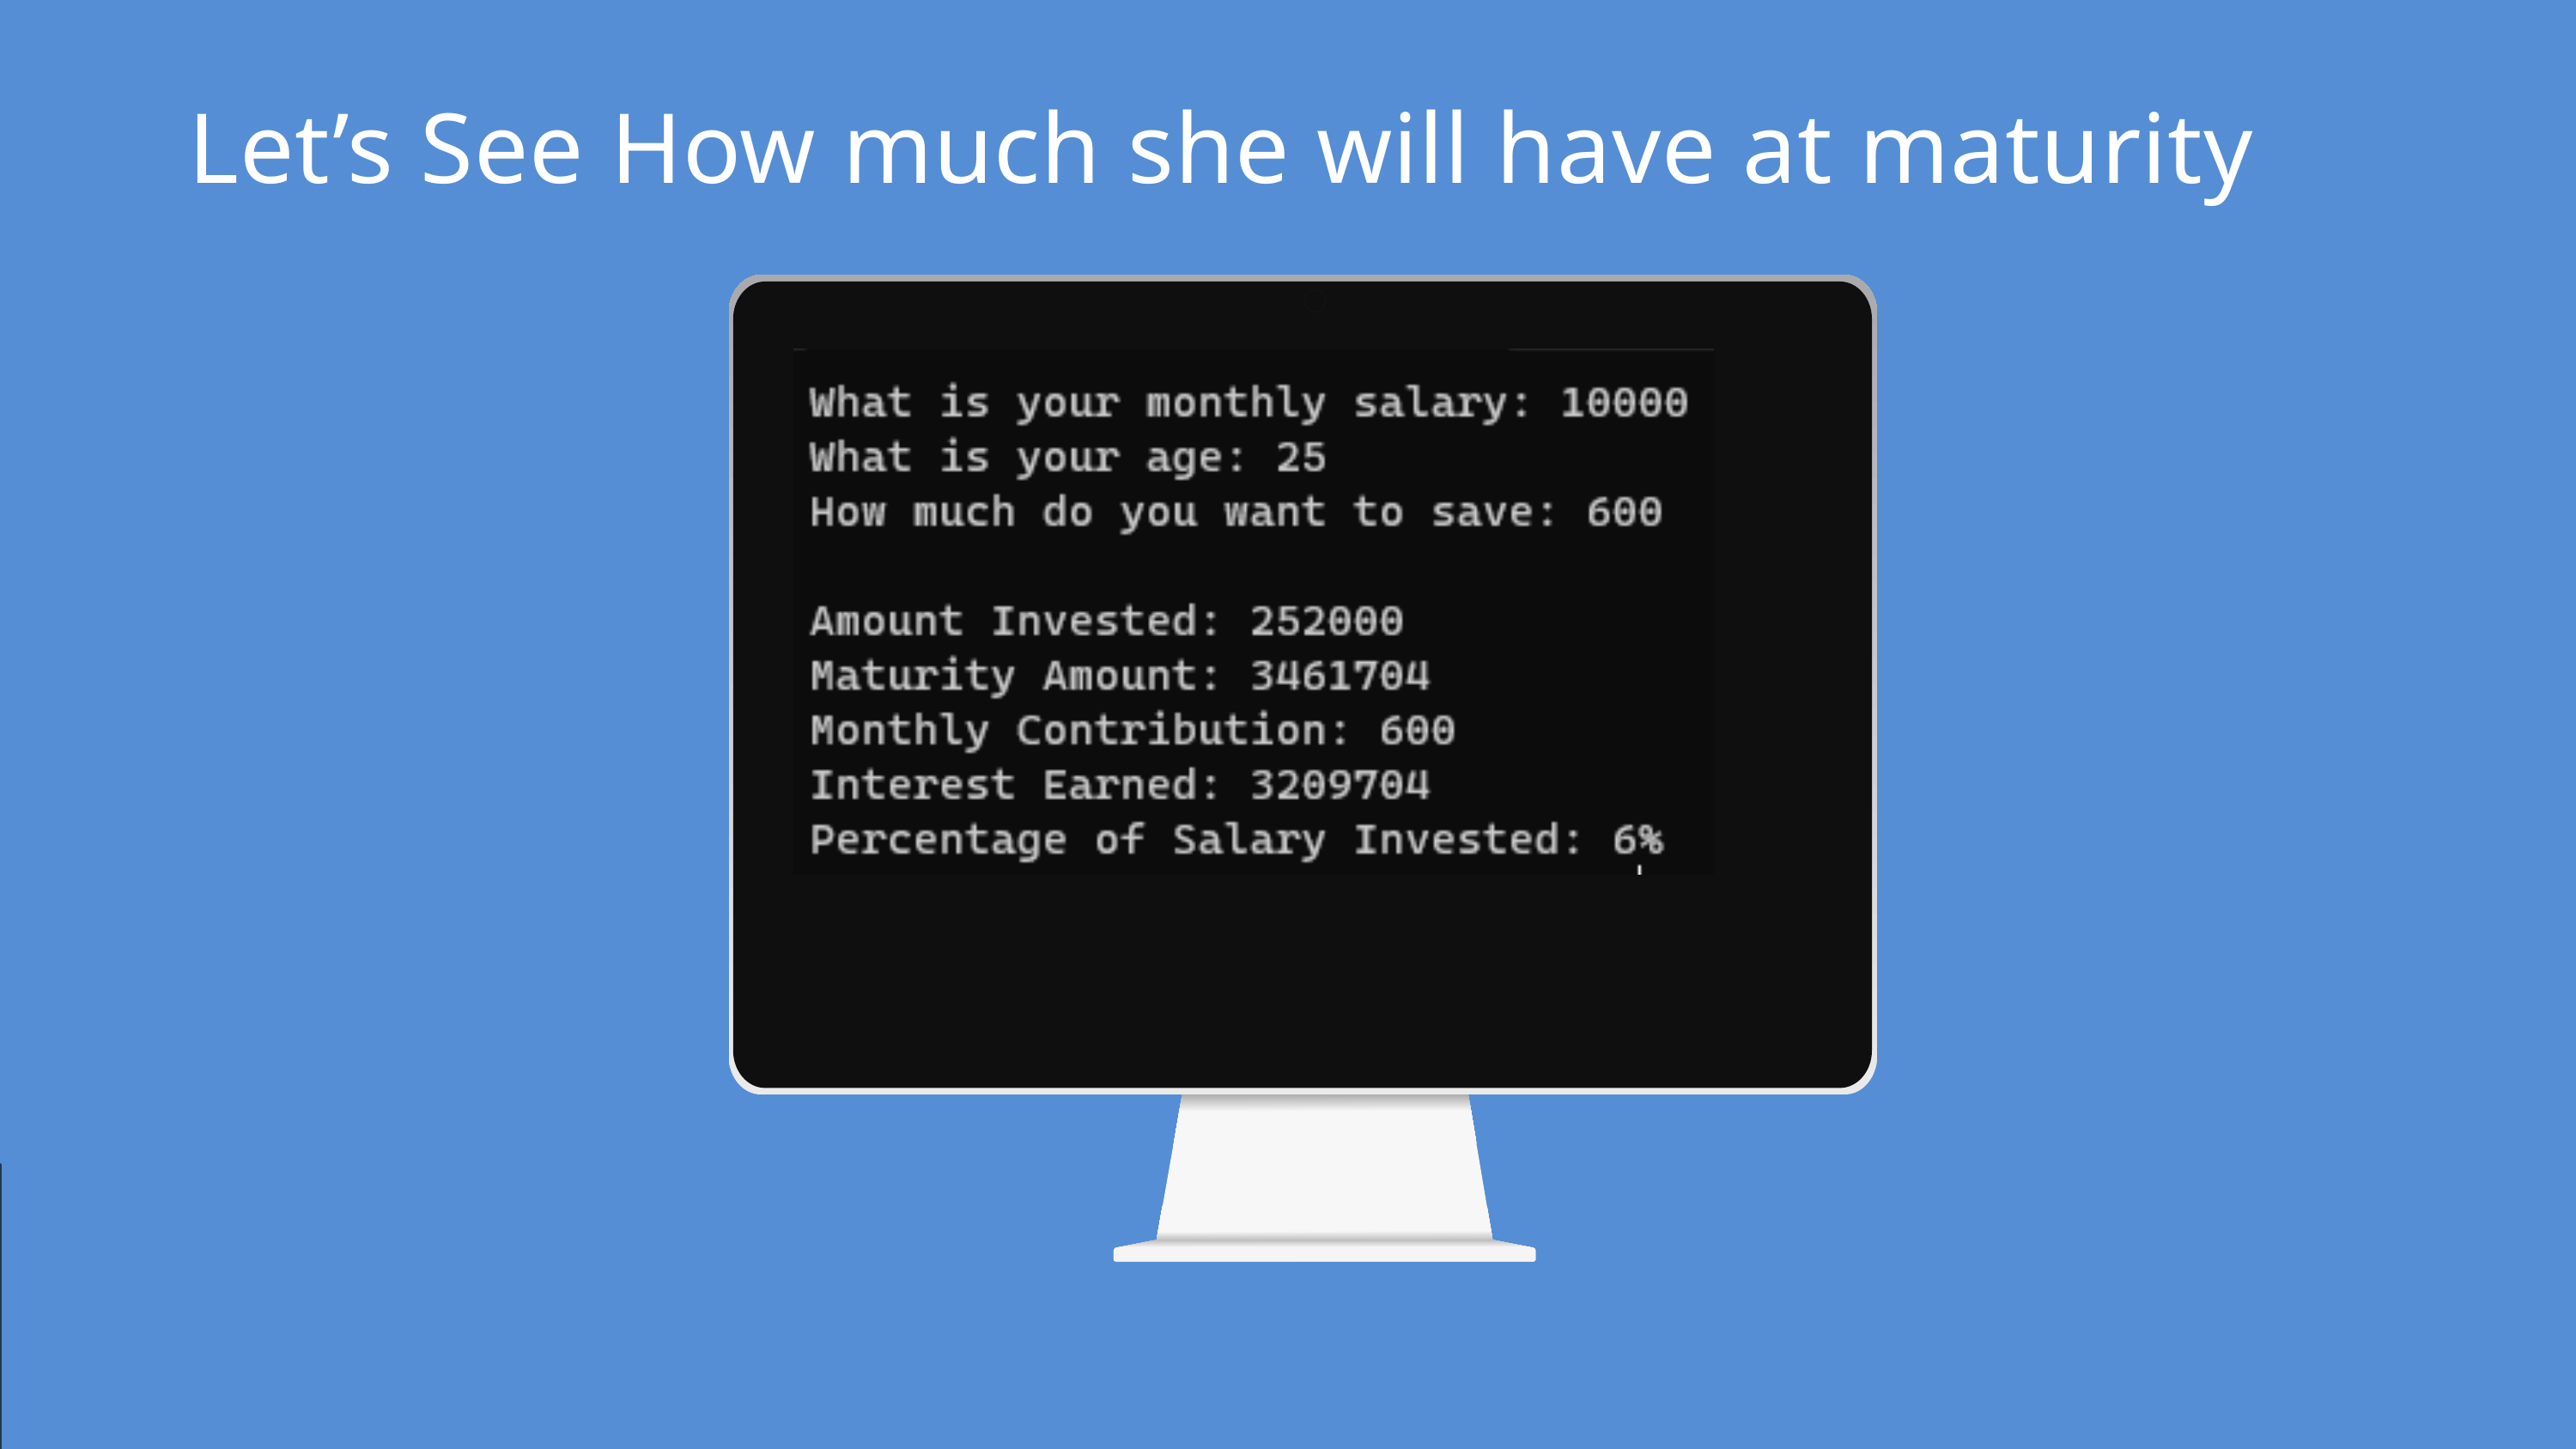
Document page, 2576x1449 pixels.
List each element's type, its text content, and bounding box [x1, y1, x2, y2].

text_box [729, 273, 1879, 1262]
text_box Let’s See How much she will have at maturity [149, 101, 2576, 203]
